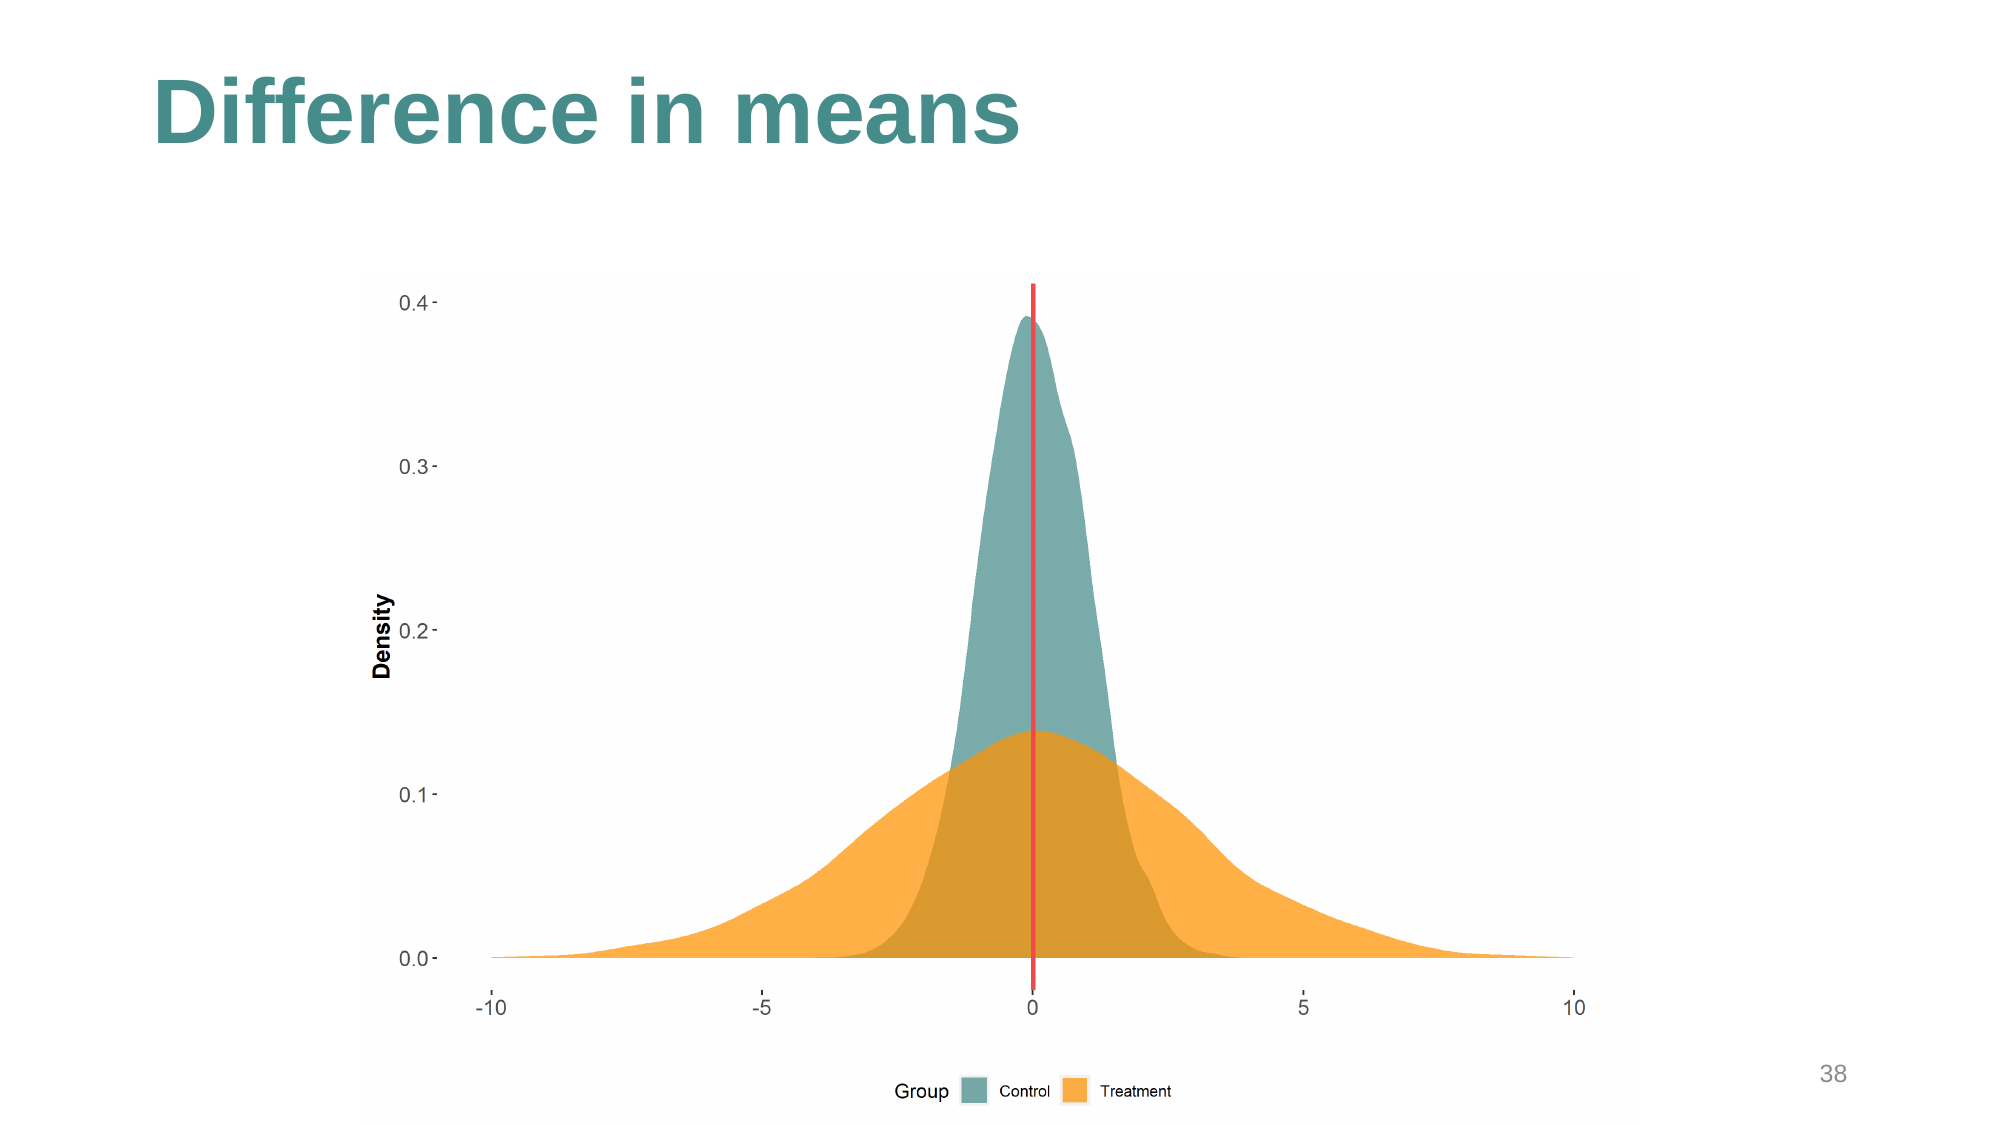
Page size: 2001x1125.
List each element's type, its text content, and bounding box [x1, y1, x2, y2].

slide_number 38 [1638, 1042, 1863, 1103]
title Difference in means [137, 59, 1863, 278]
picture [362, 274, 1638, 1125]
